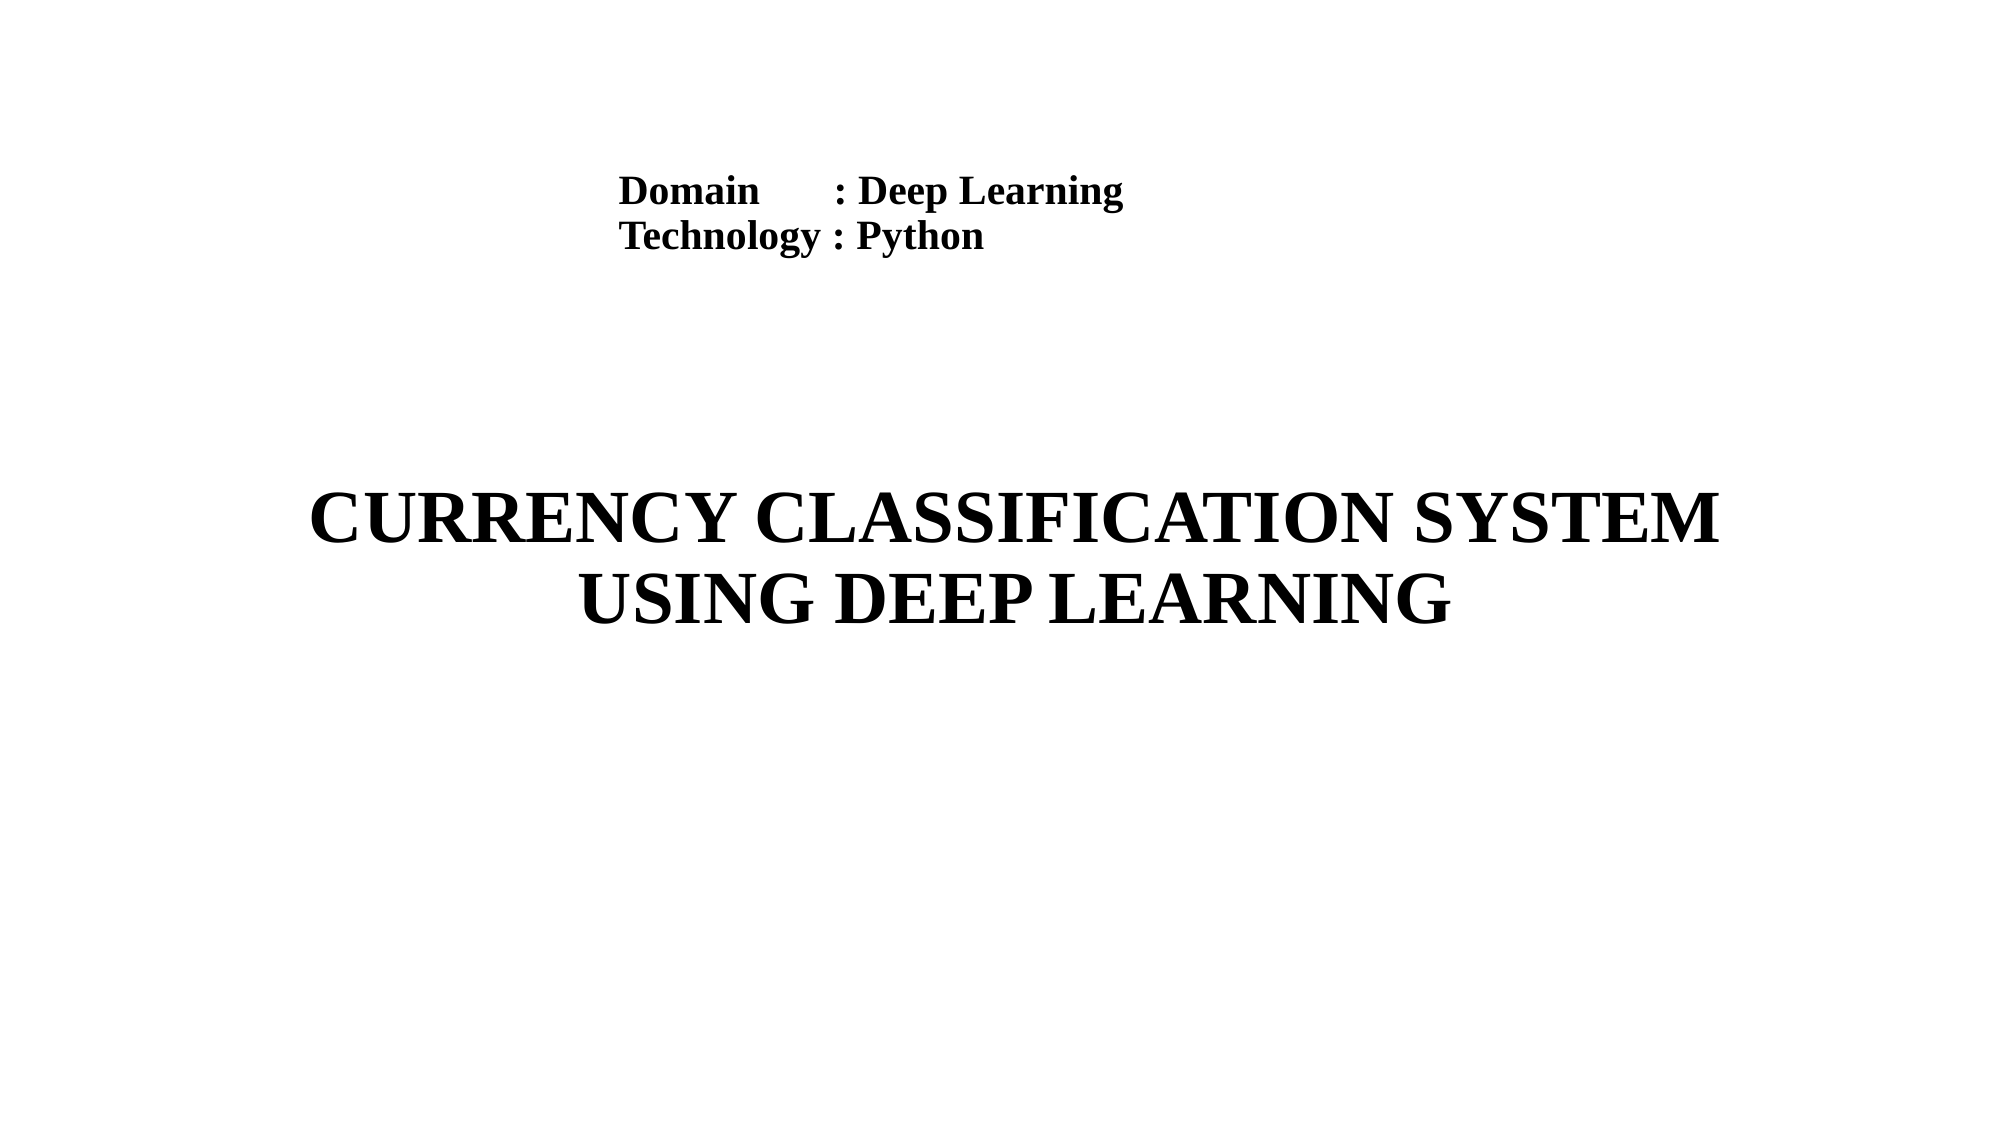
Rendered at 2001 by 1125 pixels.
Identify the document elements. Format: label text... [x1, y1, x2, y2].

title Domain : Deep Learning Technology : Python [603, 101, 1304, 325]
list CURRENCY CLASSIFICATION SYSTEM USING DEEP LEARNING [203, 470, 1829, 808]
